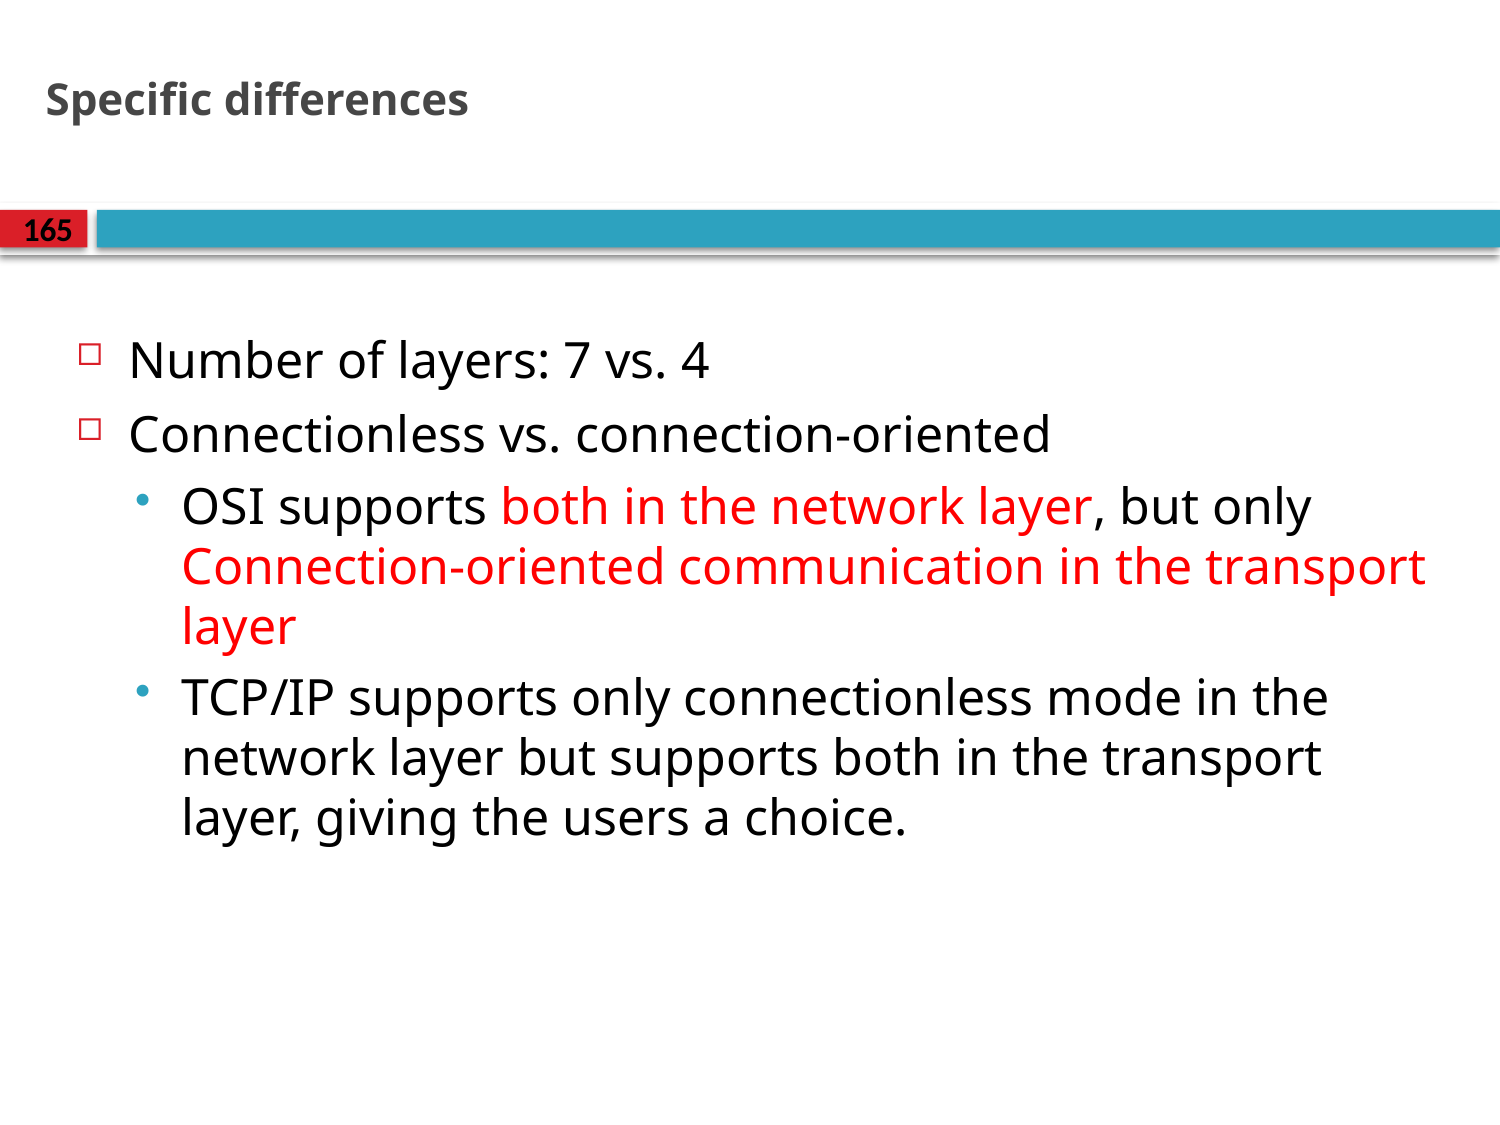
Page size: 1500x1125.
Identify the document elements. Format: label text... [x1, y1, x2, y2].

title Specific differences [30, 26, 1481, 186]
text_box Number of layers: 7 vs. 4 Connectionless vs. connection-oriented OSI supports both in the network layer, but only Connection-oriented communication in the transport layer TCP/IP supports only connectionless mode in the network layer but supports both in the transport layer, giving the users a choice. [61, 320, 1472, 669]
slide_number 165 [0, 206, 97, 250]
